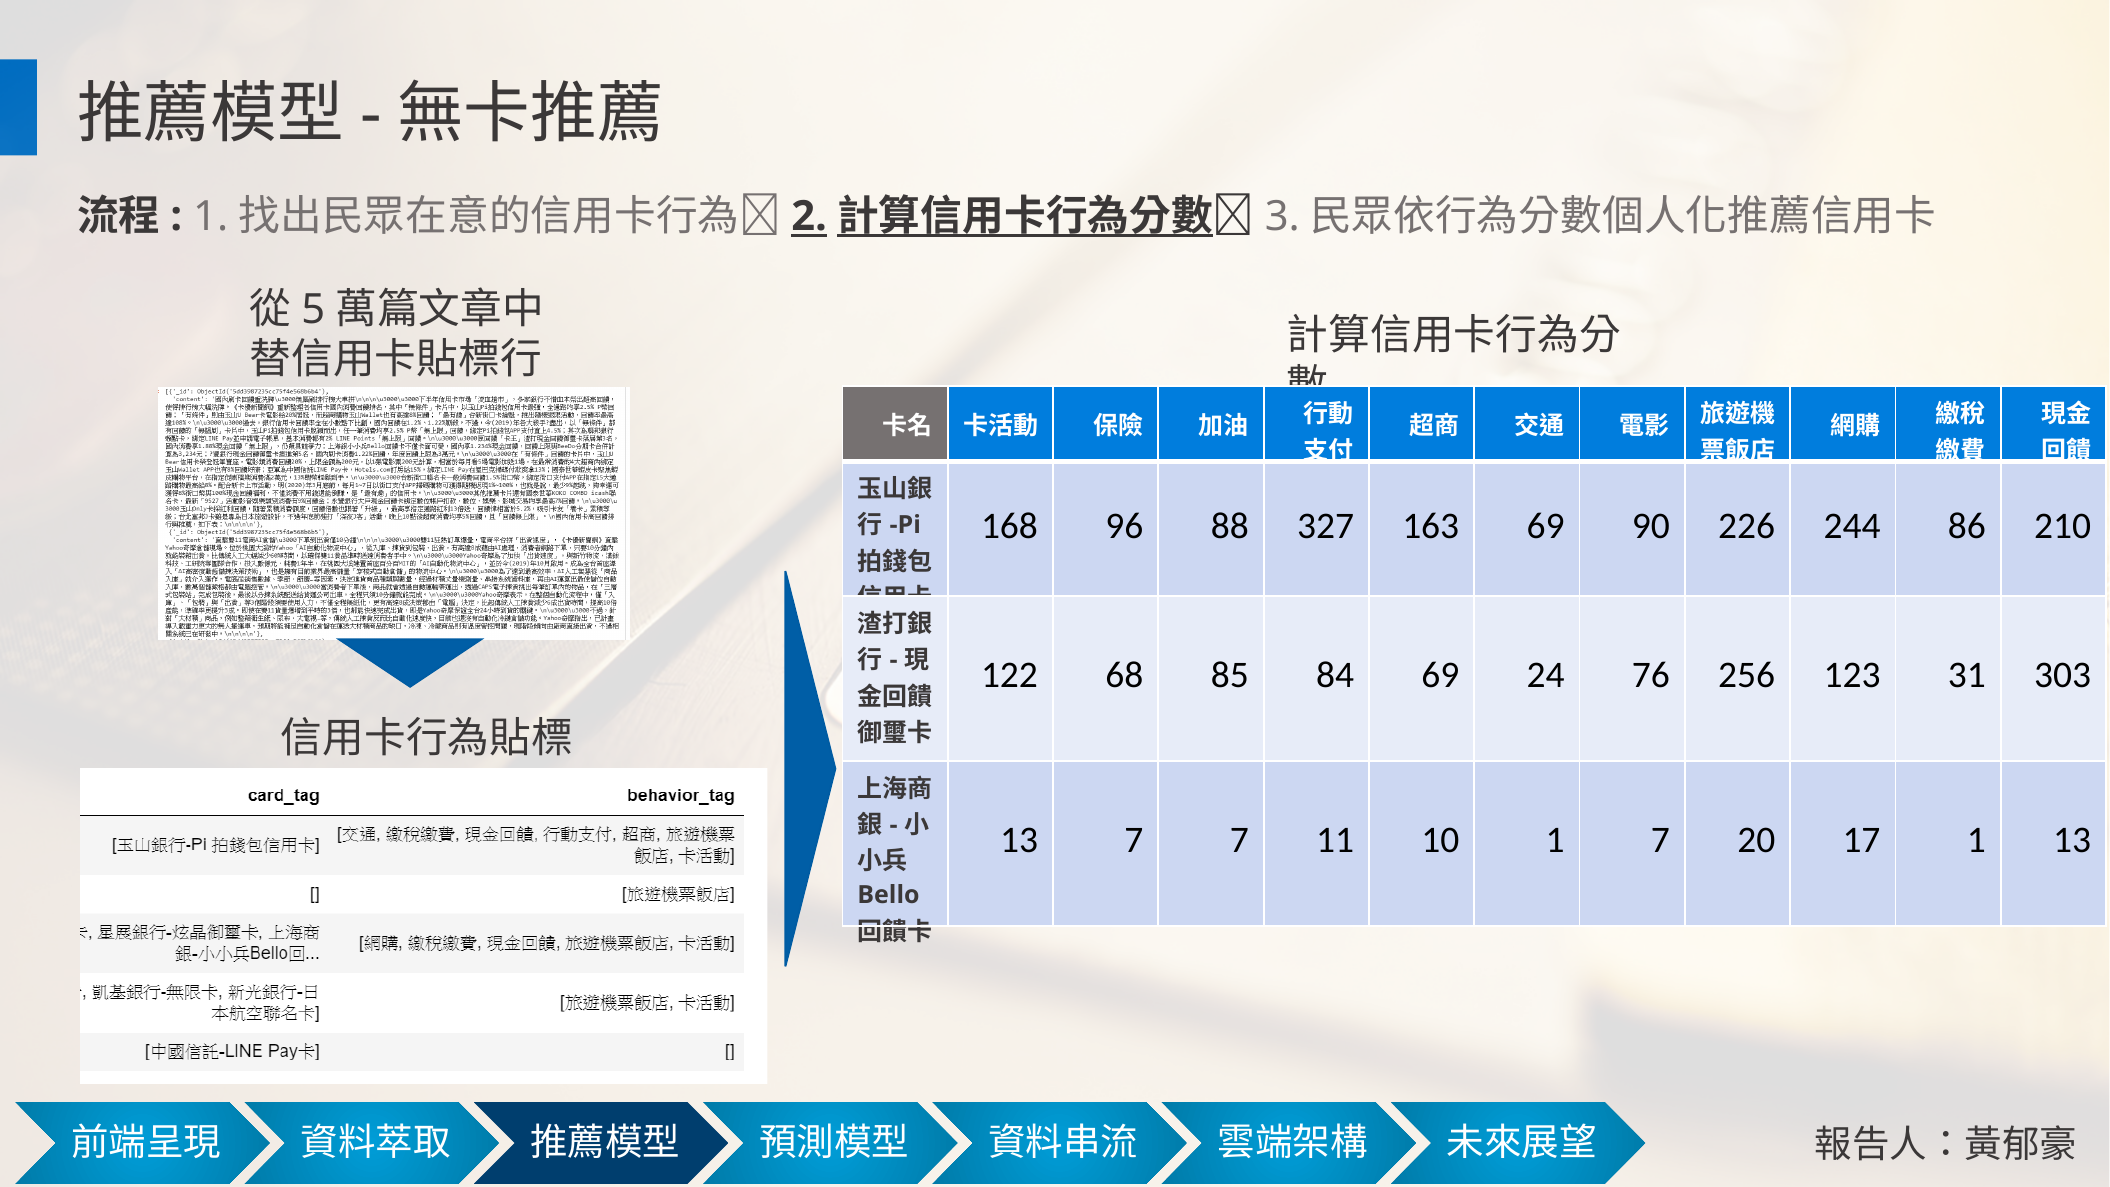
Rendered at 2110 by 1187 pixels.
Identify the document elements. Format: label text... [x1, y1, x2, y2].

table_cell 31 [1896, 597, 2000, 760]
table_cell 13 [949, 762, 1052, 925]
picture [80, 768, 768, 1084]
table_cell 渣打銀行-現金回饋御璽卡 [843, 597, 947, 760]
table_cell 226 [1686, 464, 1789, 595]
table_cell 7 [1159, 762, 1263, 925]
table_header 電影 [1580, 387, 1684, 459]
table_header 現金 回饋 [2002, 387, 2105, 459]
table_cell 244 [1791, 464, 1895, 595]
text_box [338, 640, 482, 688]
table_cell 123 [1791, 597, 1895, 760]
table_header 繳稅 繳費 [1896, 387, 2000, 459]
text_box 推薦模型-無卡推薦 [61, 61, 913, 158]
table_cell 10 [1370, 762, 1473, 925]
table_cell 20 [1686, 762, 1789, 925]
table_header 行動 支付 [1265, 387, 1368, 459]
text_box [15, 1101, 1646, 1184]
table_cell 69 [1475, 464, 1579, 595]
table_cell 11 [1265, 762, 1368, 925]
table_cell 327 [1265, 464, 1368, 595]
table_cell 96 [1054, 464, 1157, 595]
table_cell 88 [1159, 464, 1263, 595]
table_header 超商 [1370, 387, 1473, 459]
table_cell 68 [1054, 597, 1157, 760]
table_cell 13 [2002, 762, 2105, 925]
table_cell 303 [2002, 597, 2105, 760]
table_cell 69 [1370, 597, 1473, 760]
text_box 計算信用卡行為分數 [1270, 299, 1678, 385]
text_box 流程: 1.找出民眾在意的信用卡行為2.計算信用卡行為分數3.民眾依行為分數個人化推薦信用卡 [61, 181, 2000, 247]
table_cell 163 [1370, 464, 1473, 595]
table_cell 1 [1475, 762, 1579, 925]
table_cell 122 [949, 597, 1052, 760]
table_cell 85 [1159, 597, 1263, 760]
table_cell 上海商銀-小小兵Bello回饋卡 [843, 762, 947, 925]
table_header 卡活動 [949, 387, 1052, 459]
table_cell 7 [1054, 762, 1157, 925]
table_cell 24 [1475, 597, 1579, 760]
table_header 交通 [1475, 387, 1579, 459]
table_cell 256 [1686, 597, 1789, 760]
table_cell 84 [1265, 597, 1368, 760]
table_cell 168 [949, 464, 1052, 595]
picture [158, 387, 630, 640]
table_header 卡名 [843, 387, 947, 459]
text_box 從5萬篇文章中替信用卡貼標行為 [233, 274, 587, 387]
table_cell 90 [1580, 464, 1684, 595]
table_cell 1 [1896, 762, 2000, 925]
table_header 網購 [1791, 387, 1895, 459]
table_cell 玉山銀行-Pi 拍錢包信用卡 [843, 464, 947, 595]
table_cell 7 [1580, 762, 1684, 925]
table_cell 210 [2002, 464, 2105, 595]
table_header 保險 [1054, 387, 1157, 459]
text_box 信用卡行為貼標 [265, 702, 590, 768]
table_cell 17 [1791, 762, 1895, 925]
table_cell 76 [1580, 597, 1684, 760]
table_cell 86 [1896, 464, 2000, 595]
text_box [784, 570, 837, 967]
table_header 旅遊機票飯店 [1686, 387, 1789, 459]
table_header 加油 [1159, 387, 1263, 459]
text_box 報告人：黃郁豪 [1798, 1112, 2095, 1174]
